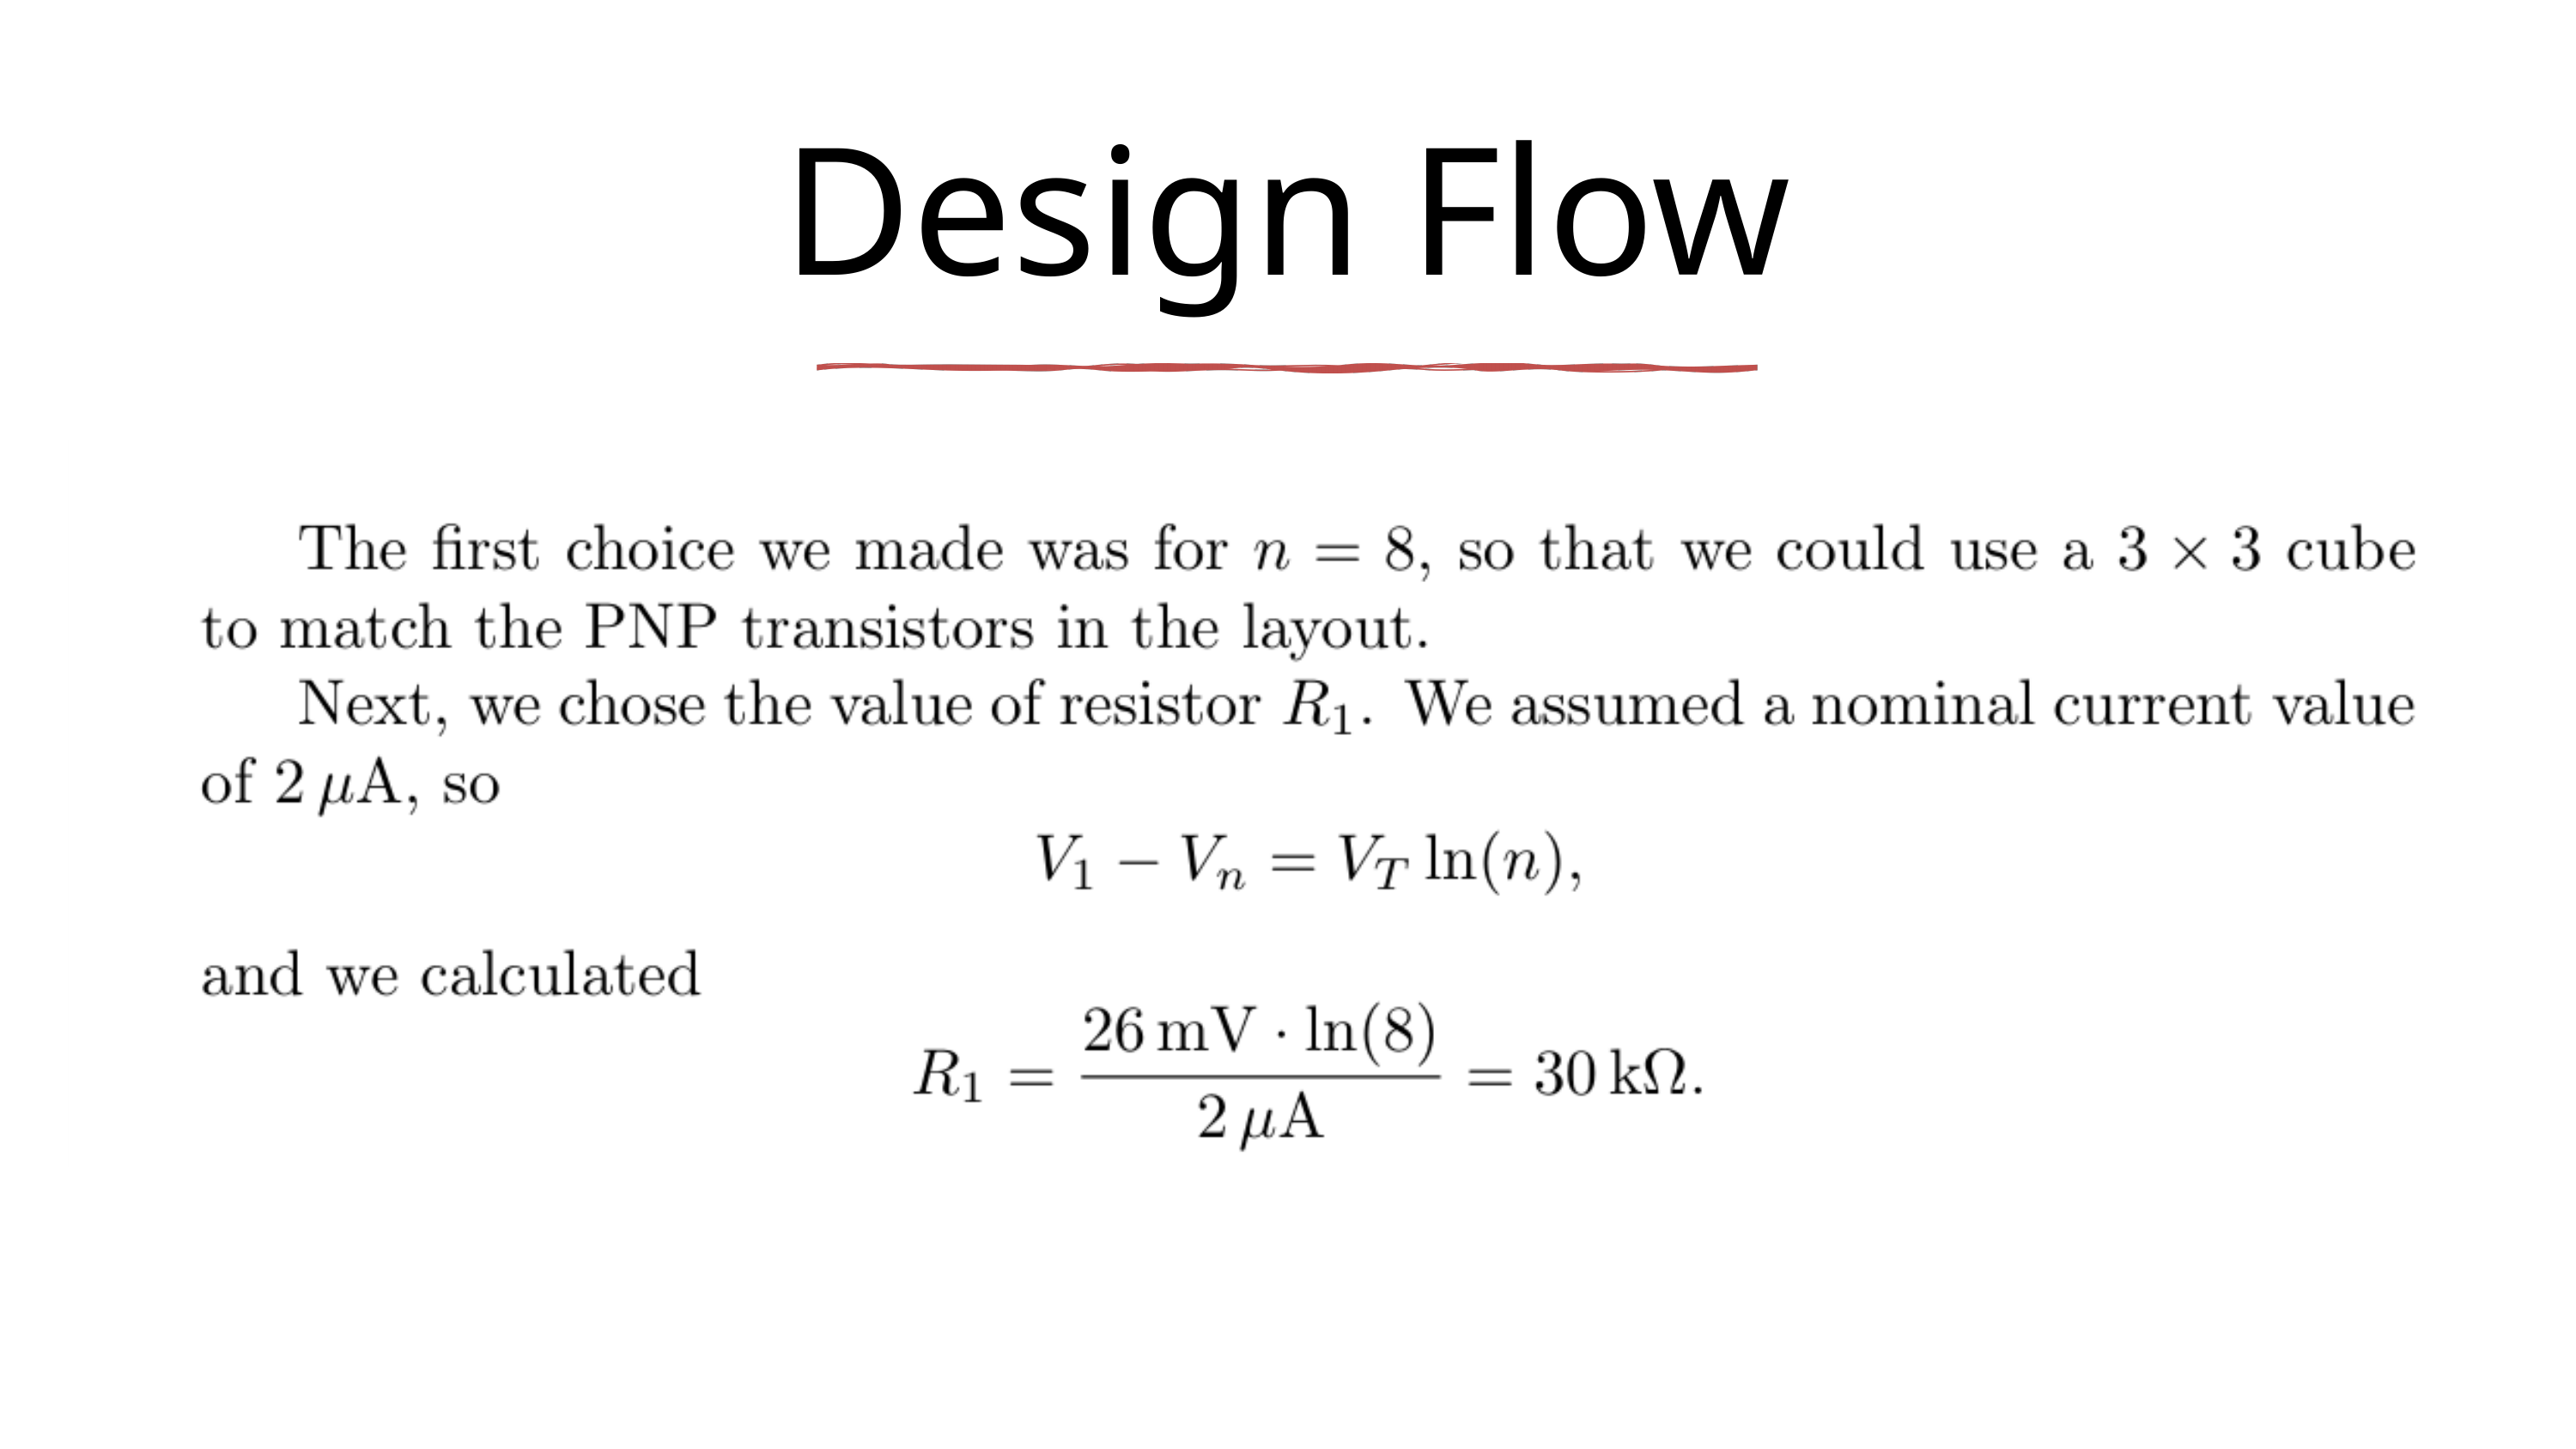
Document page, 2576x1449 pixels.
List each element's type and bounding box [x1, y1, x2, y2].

text_box [134, 88, 2440, 353]
text_box [67, 440, 2508, 1167]
text_box [801, 363, 1774, 373]
